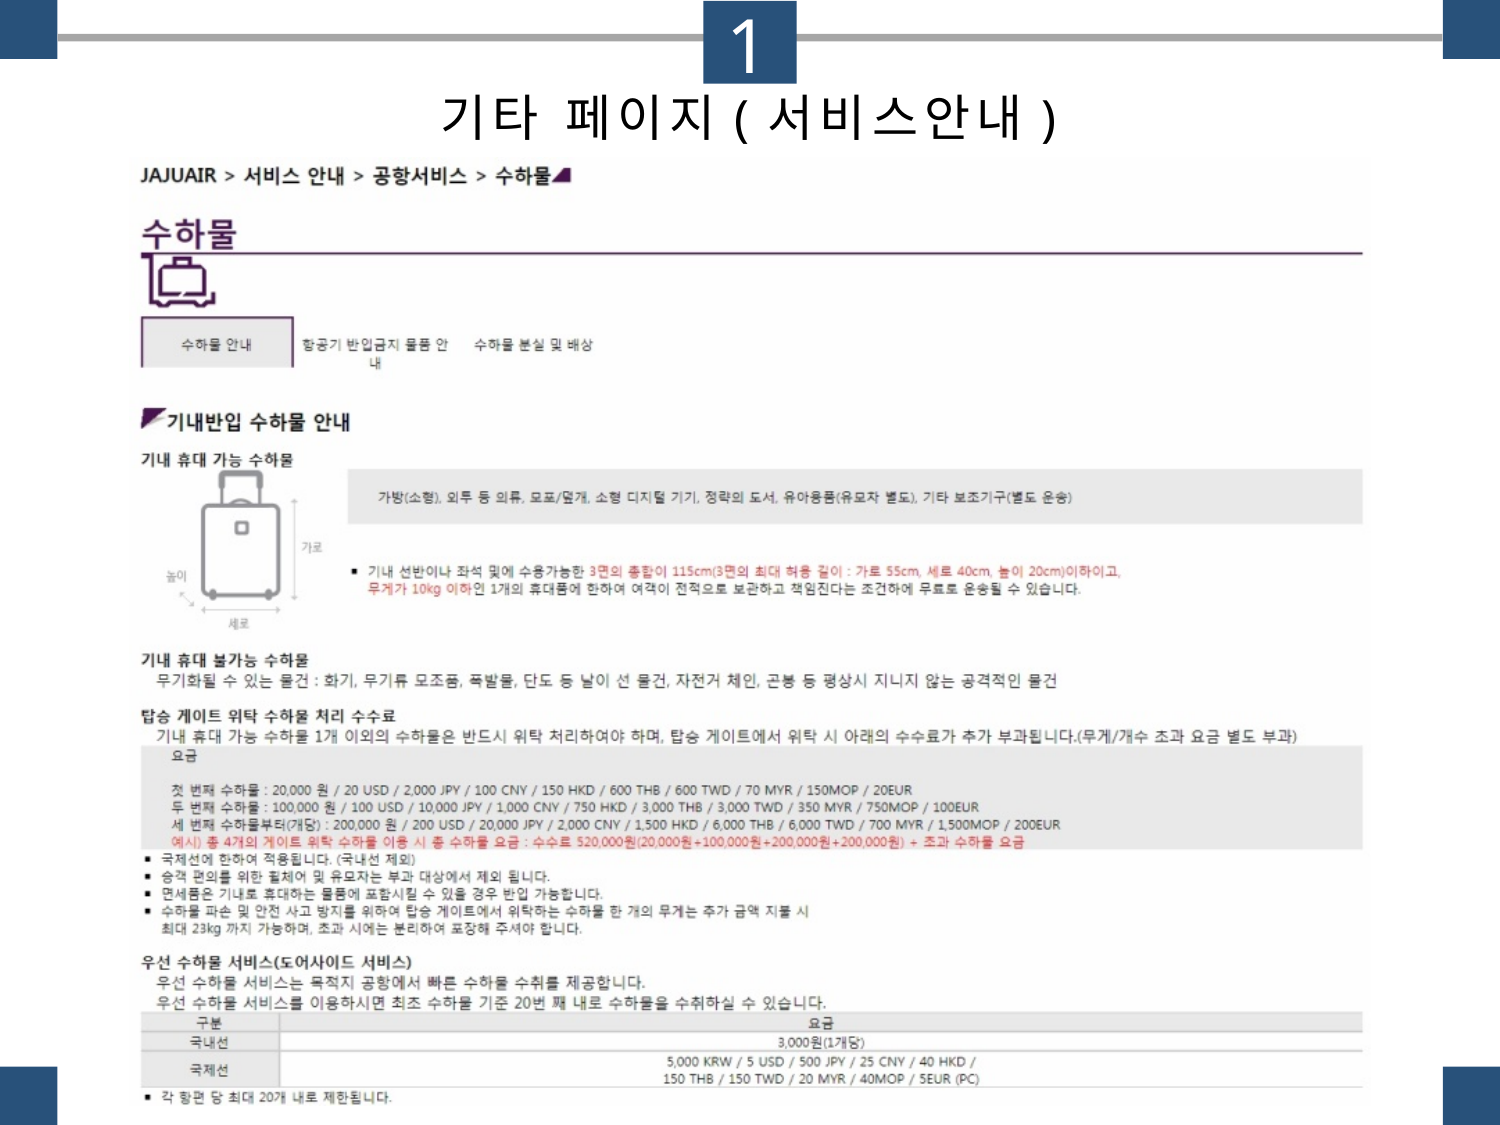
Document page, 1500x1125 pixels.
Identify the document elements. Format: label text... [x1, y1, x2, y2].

text_box [55, 32, 683, 43]
picture [129, 157, 1371, 1107]
text_box 1 [683, 0, 814, 96]
text_box 기타 페이지(서비스안내) [402, 78, 1094, 154]
text_box [814, 32, 1444, 43]
